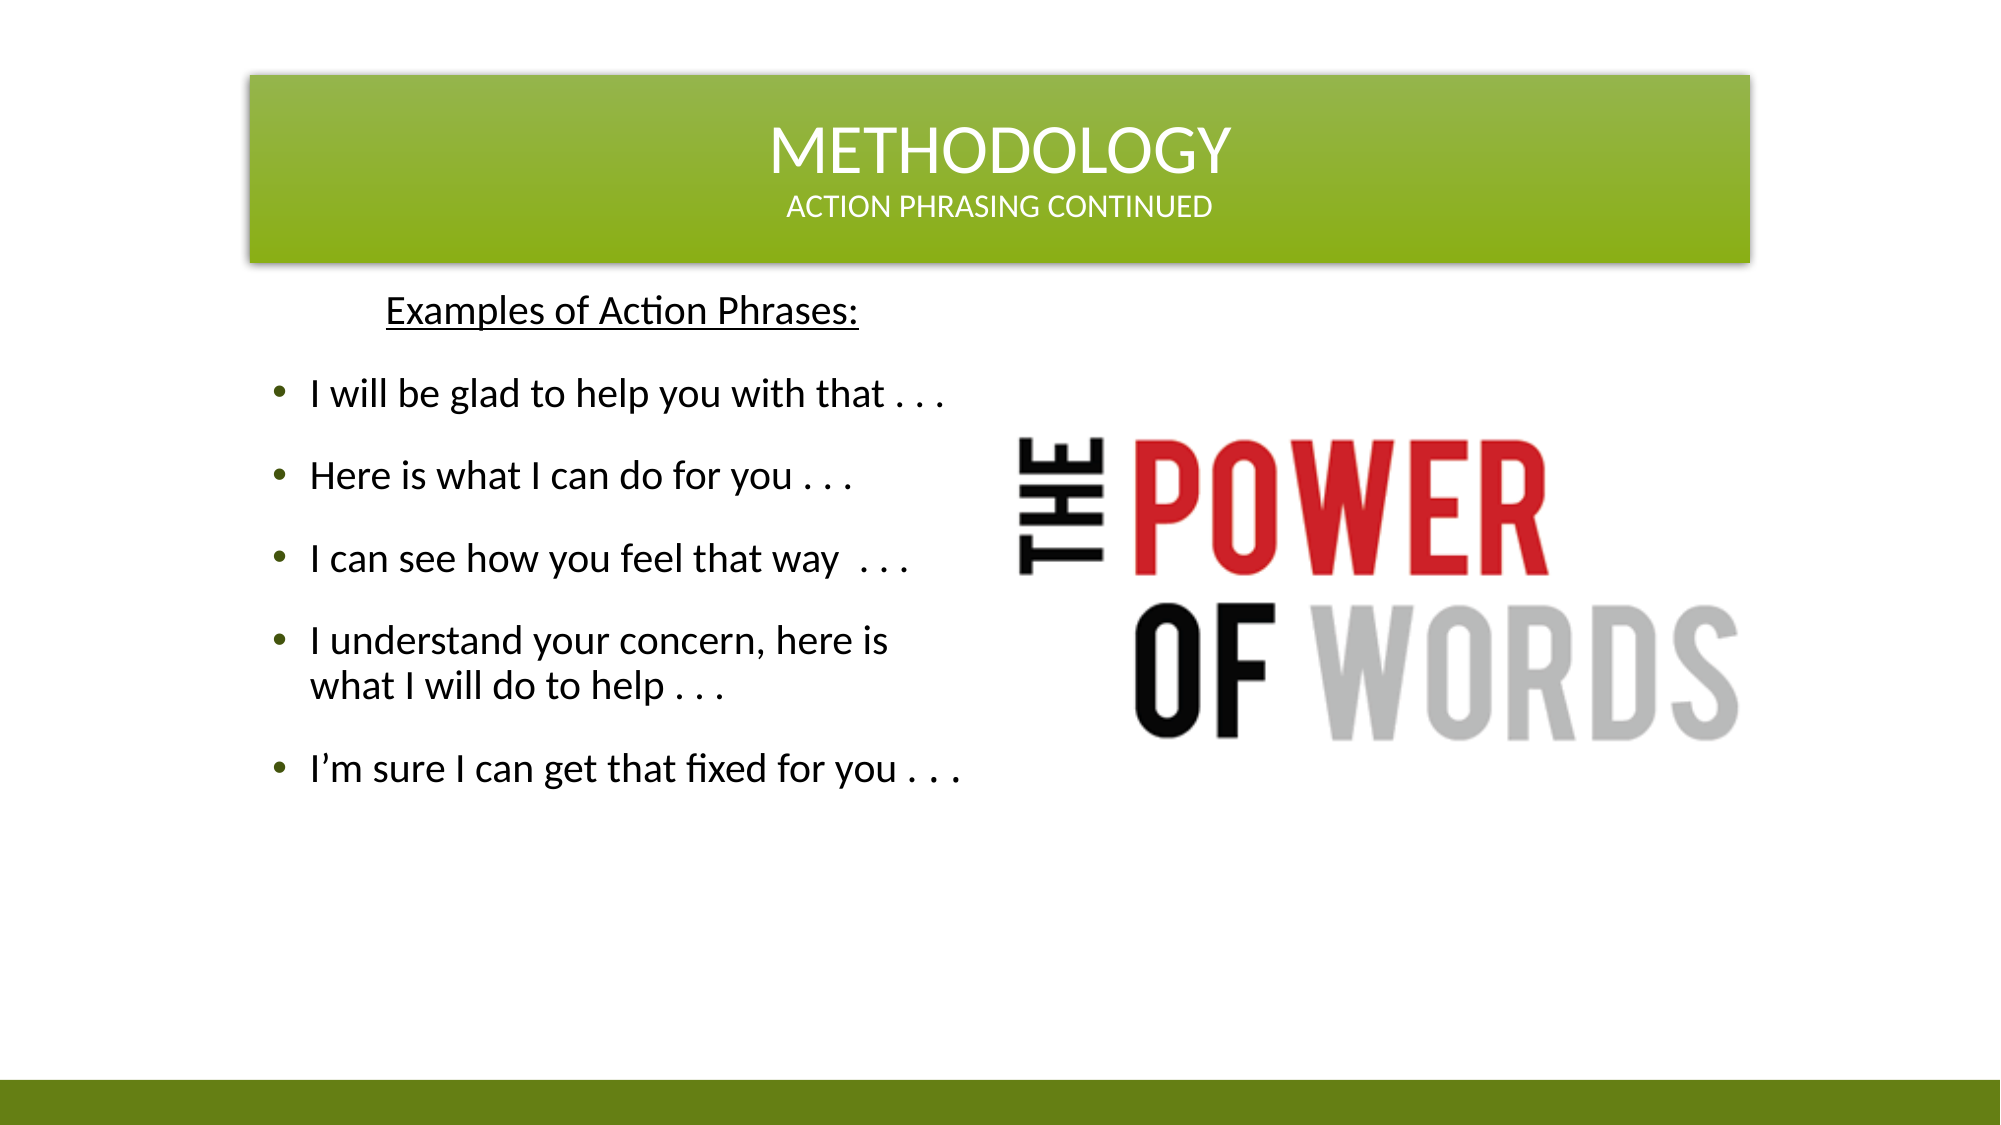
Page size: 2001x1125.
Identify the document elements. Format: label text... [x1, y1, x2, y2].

list Examples of Action Phrases: I will be glad to help you with that . . . Here is what I can do for you . . . I can see how you feel that way . . . I understand your concern, here is what I will do to help . . . I’m sure I can get that fixed for you . . . [249, 281, 988, 1014]
picture [1012, 422, 1750, 773]
title Methodology Action phrasing Continued [249, 75, 1750, 263]
